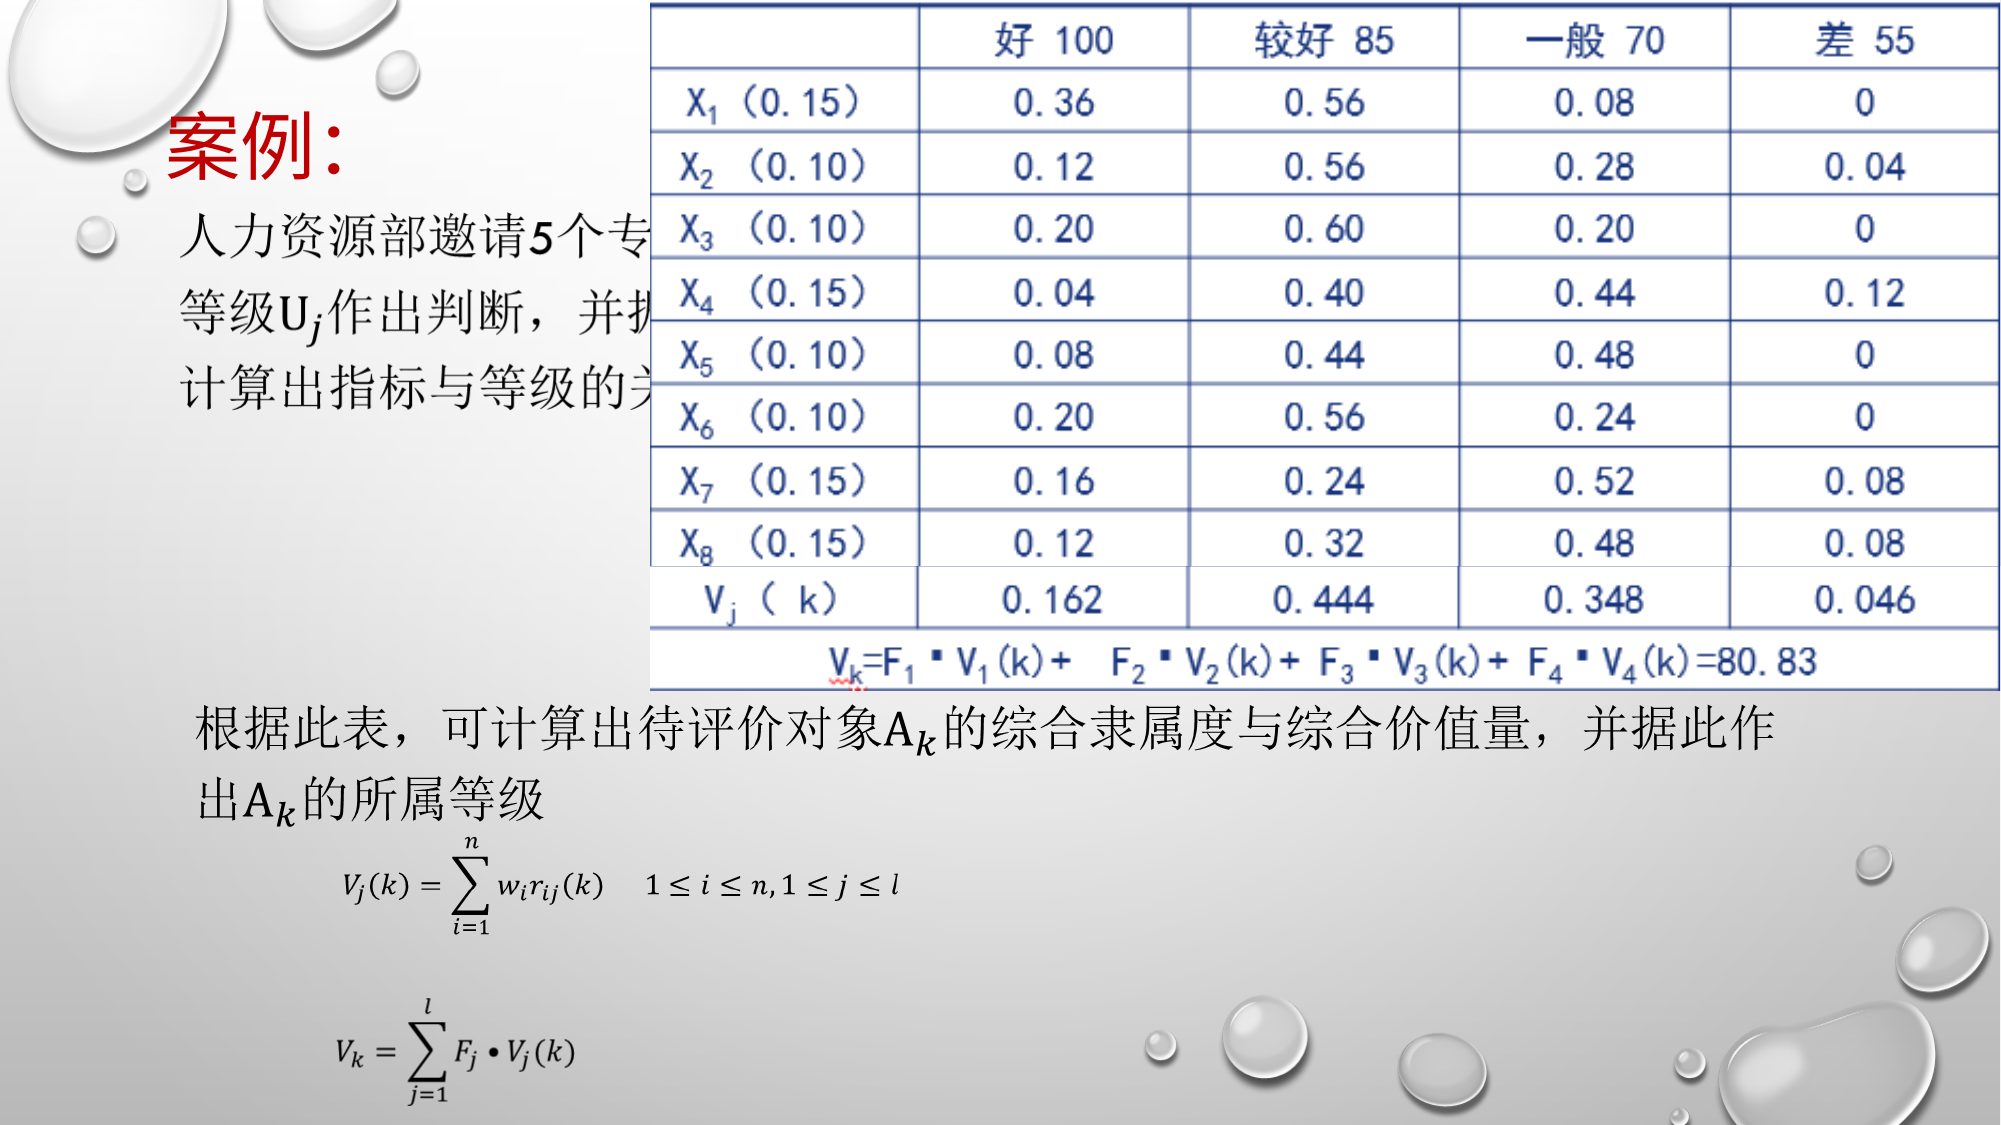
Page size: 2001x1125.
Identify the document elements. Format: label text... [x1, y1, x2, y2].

title 案例： [149, 101, 649, 186]
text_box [163, 678, 1807, 1117]
picture [0, 0, 2001, 1125]
